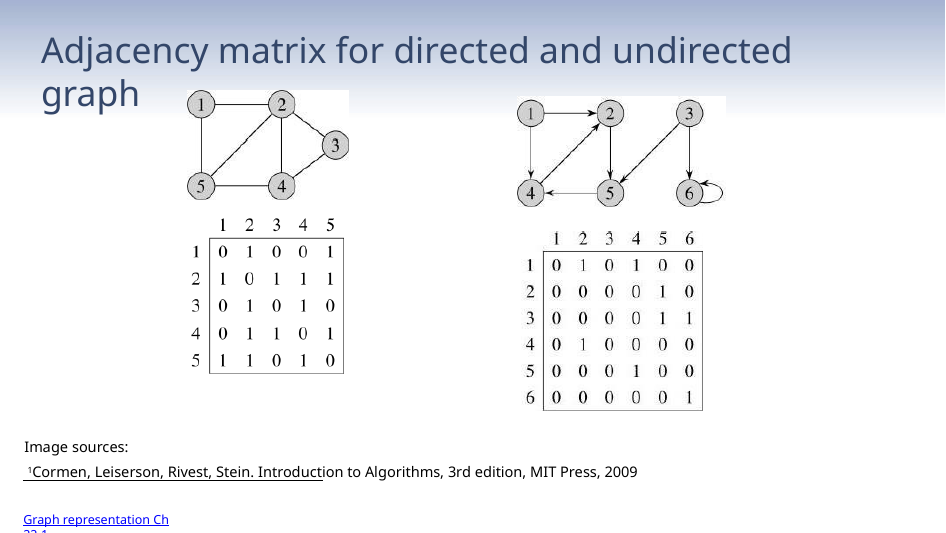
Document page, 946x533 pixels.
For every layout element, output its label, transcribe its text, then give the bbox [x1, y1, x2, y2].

picture [187, 90, 349, 200]
title Adjacency matrix for directed and undirected graph [39, 26, 878, 118]
text_box 1Cormen, Leiserson, Rivest, Stein. Introduction to Algorithms, 3rd edition, MIT Press, 2009 [21, 460, 761, 481]
picture [517, 96, 726, 207]
text_box Graph representation Ch 22.1 [21, 509, 183, 533]
picture [521, 231, 703, 412]
picture [0, 0, 945, 118]
picture [191, 218, 345, 374]
text_box Image sources: [18, 435, 845, 456]
